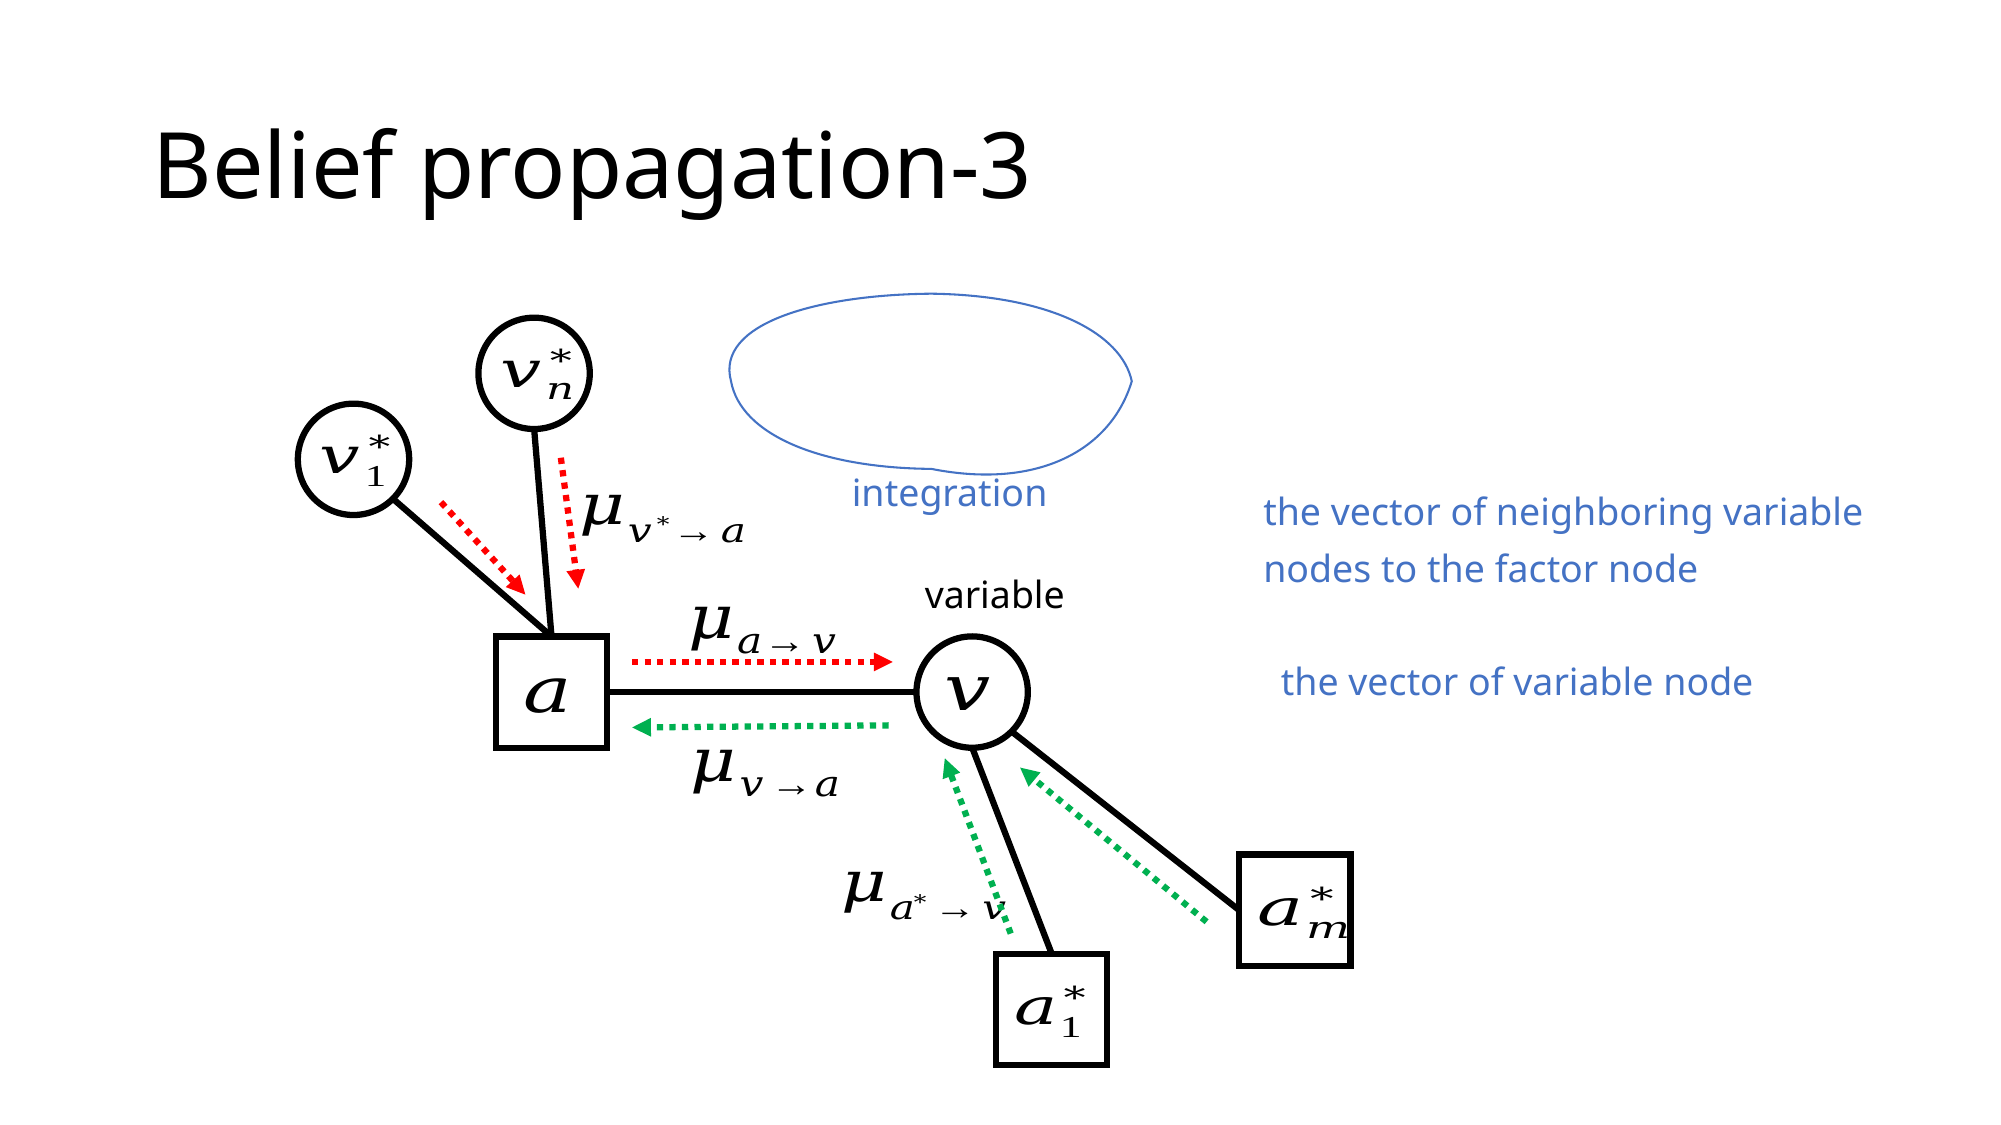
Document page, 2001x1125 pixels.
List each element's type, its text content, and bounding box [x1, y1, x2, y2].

text_box [777, 292, 1068, 317]
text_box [297, 317, 1351, 1066]
title Belief propagation-3 [137, 59, 1863, 278]
